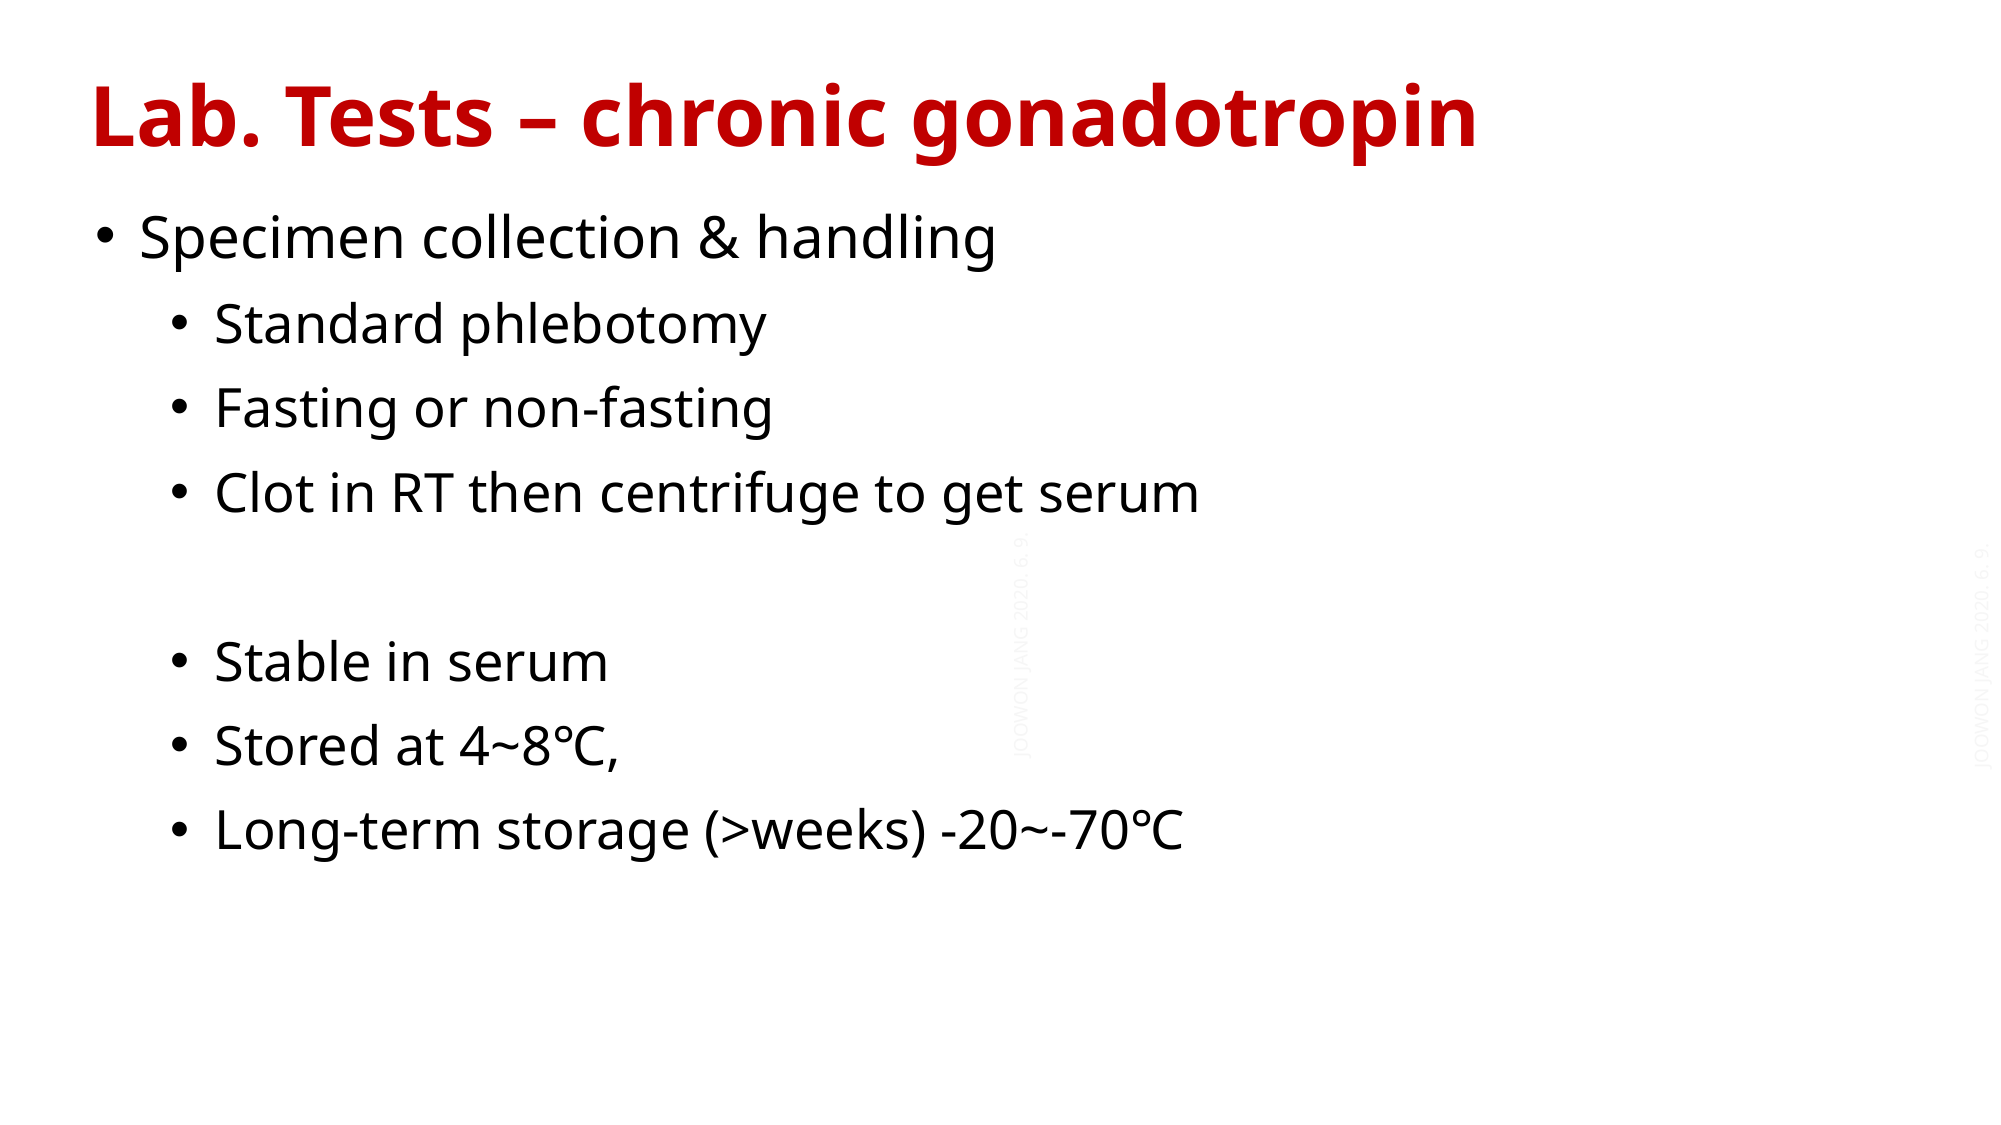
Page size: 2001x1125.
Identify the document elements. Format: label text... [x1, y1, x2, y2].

text_box Lab. Tests – chronic gonadotropin [0, 55, 2000, 170]
text_box Specimen collection & handling Standard phlebotomy Fasting or non-fasting Clot in RT then centrifuge to get serum Stable in serum Stored at 4~8℃, Long-term storage (>weeks) -20~-70℃ [80, 171, 1933, 869]
